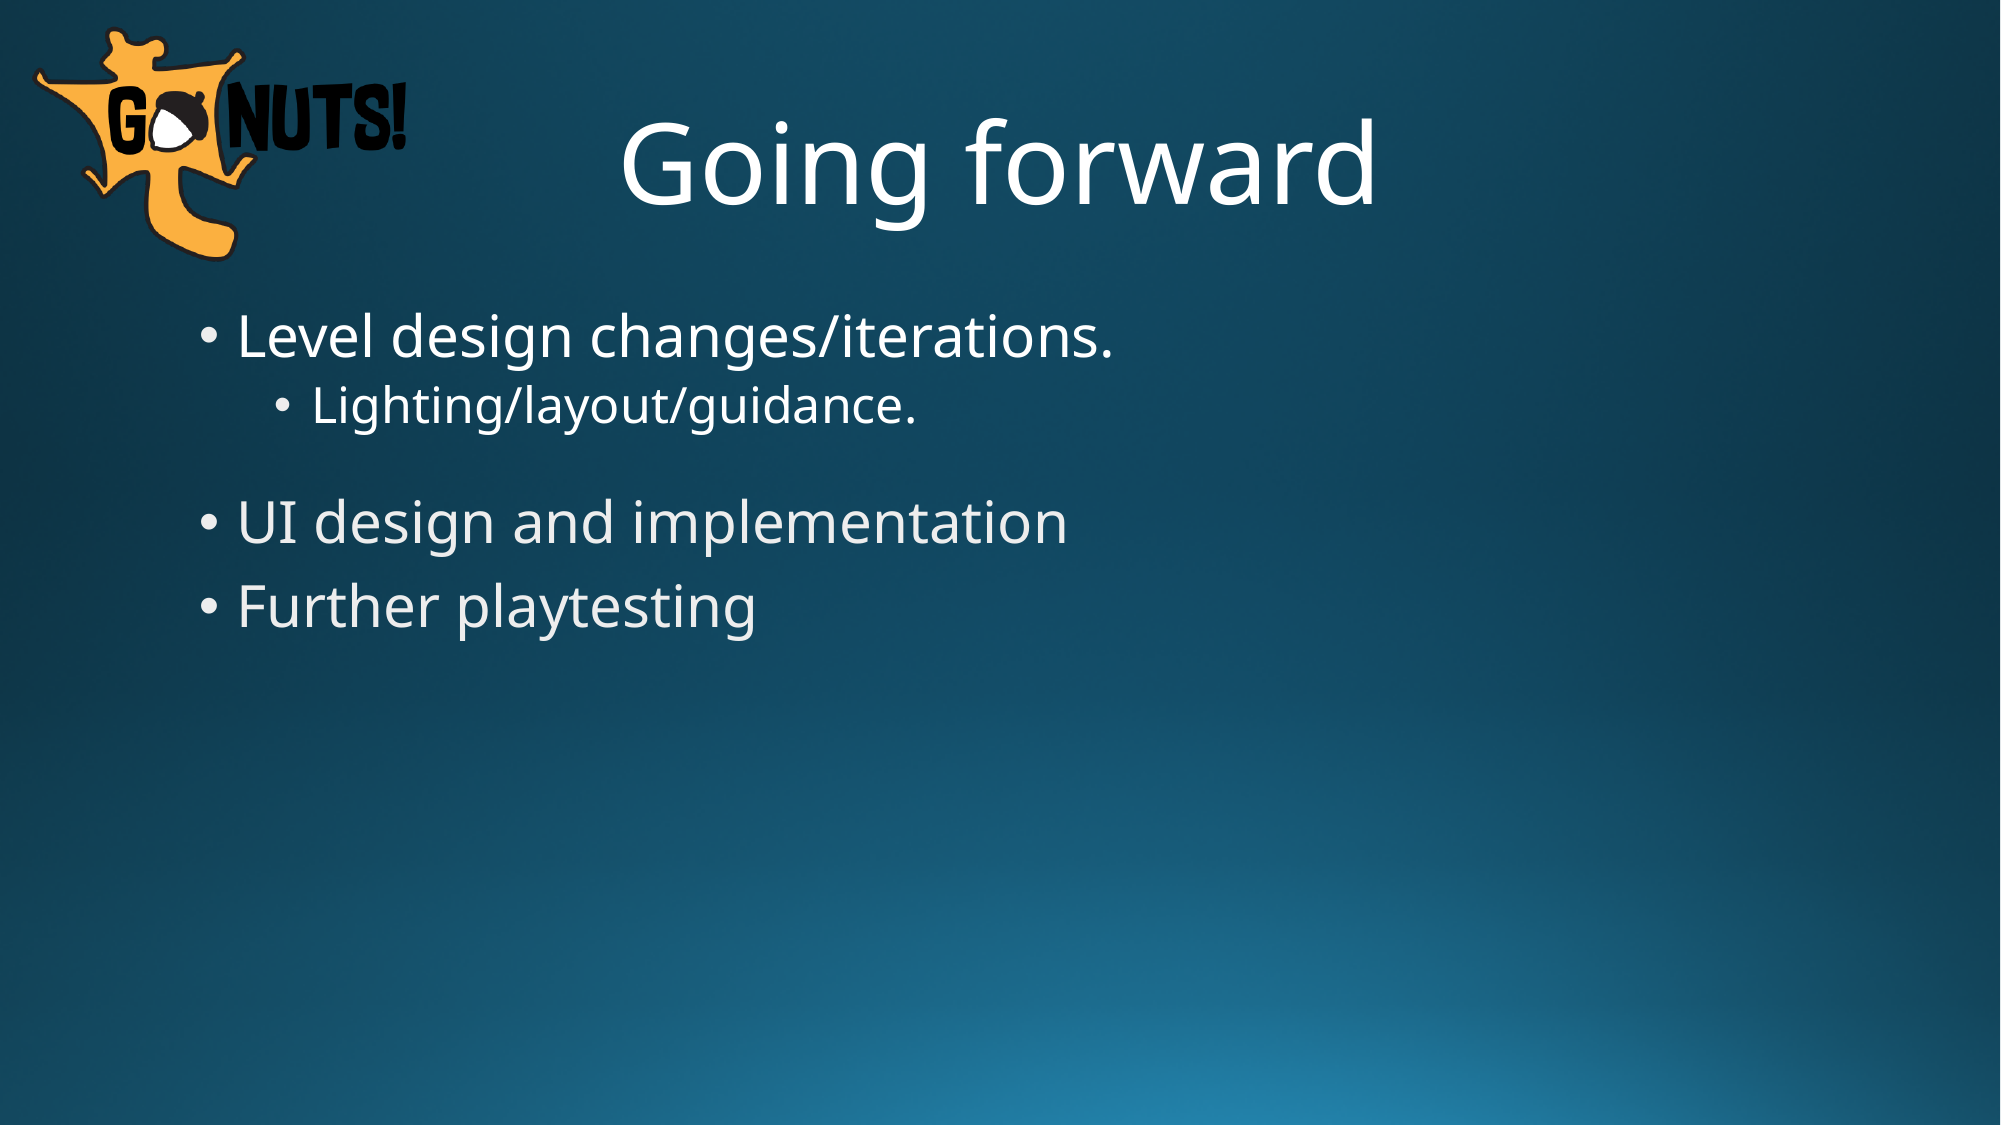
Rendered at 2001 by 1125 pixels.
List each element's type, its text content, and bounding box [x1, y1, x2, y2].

text_box UI design and implementation Further playtesting [183, 486, 1863, 651]
list Level design changes/iterations. Lighting/layout/guidance. [183, 299, 1863, 464]
title Going forward [137, 59, 1863, 278]
picture [0, 0, 2001, 1125]
